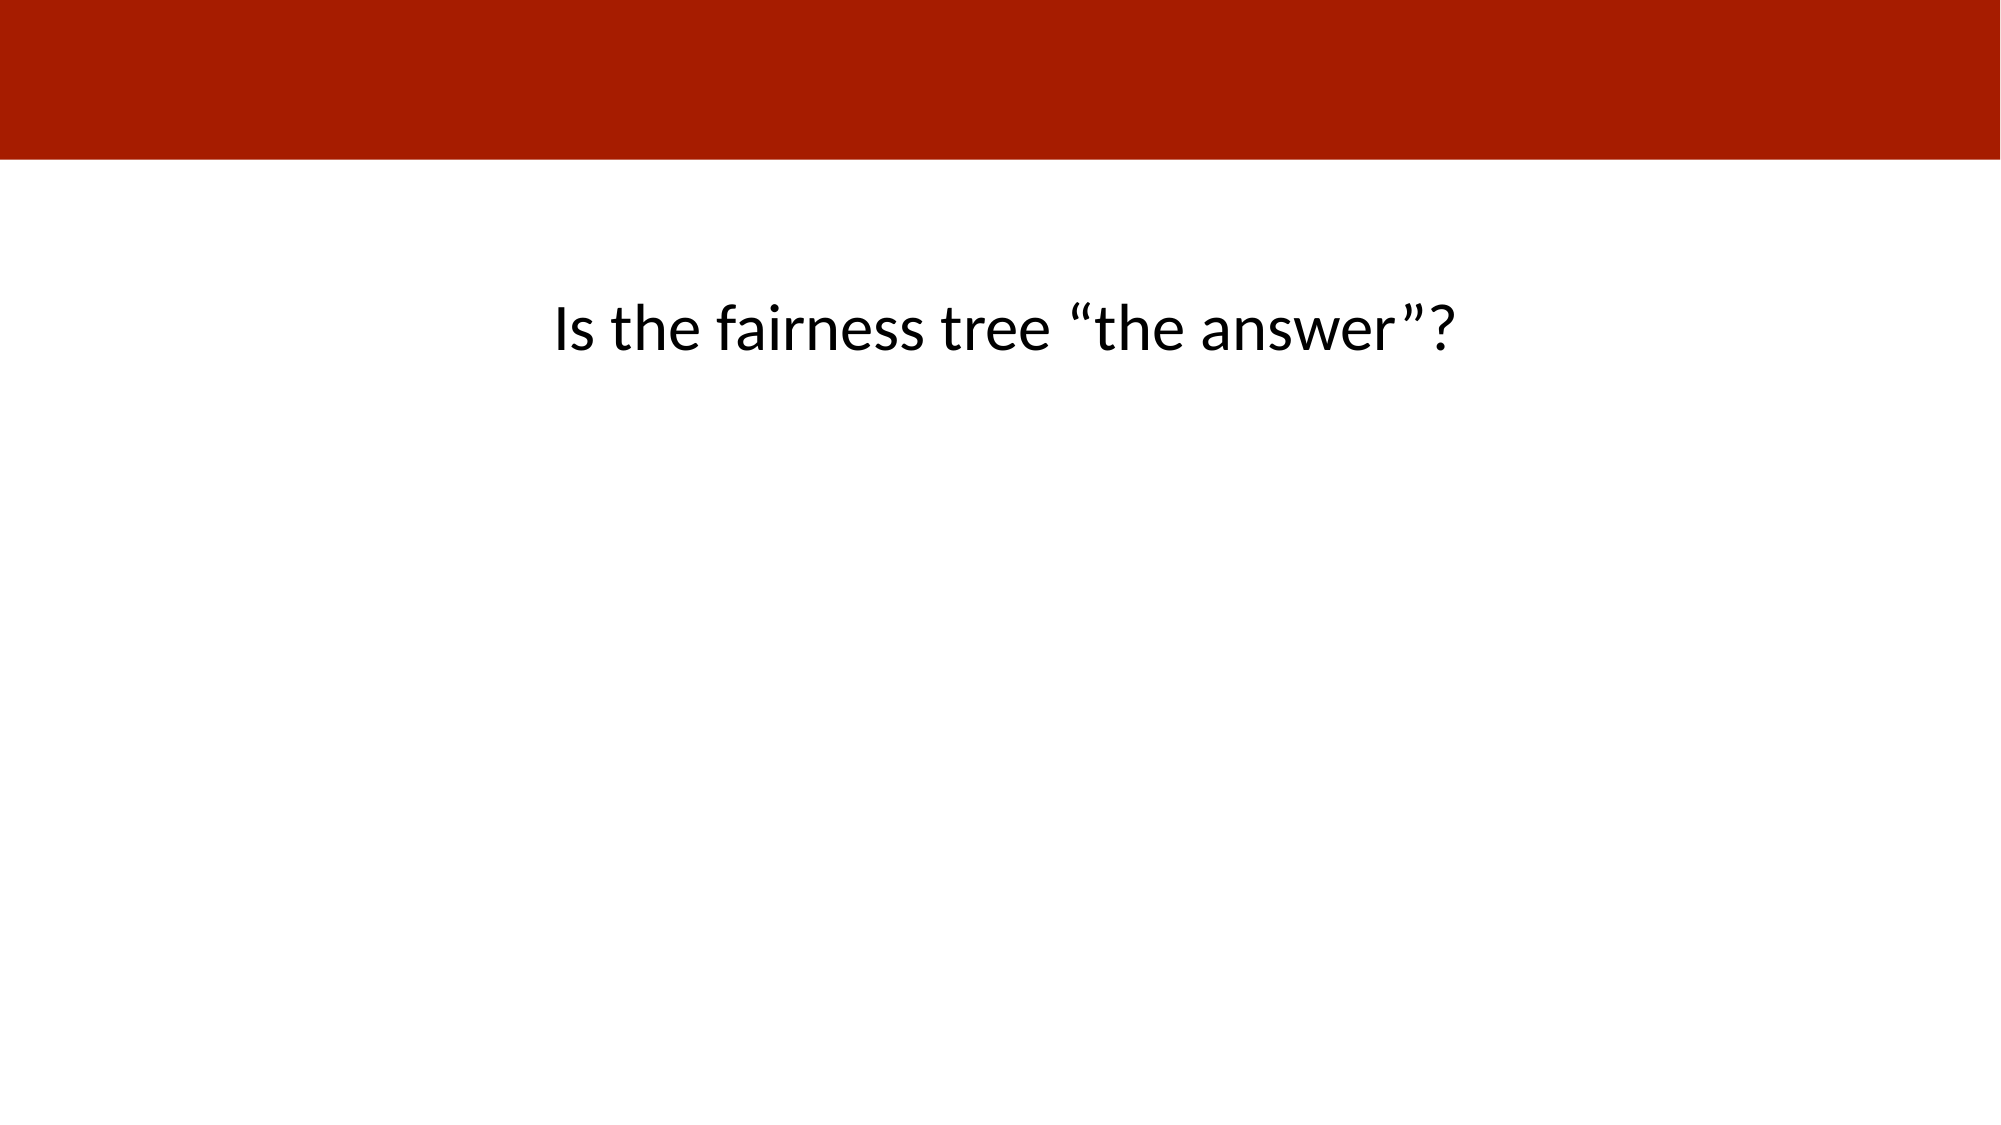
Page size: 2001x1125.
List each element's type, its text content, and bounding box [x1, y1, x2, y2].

list Is the fairness tree “the answer”? [68, 252, 1932, 1000]
